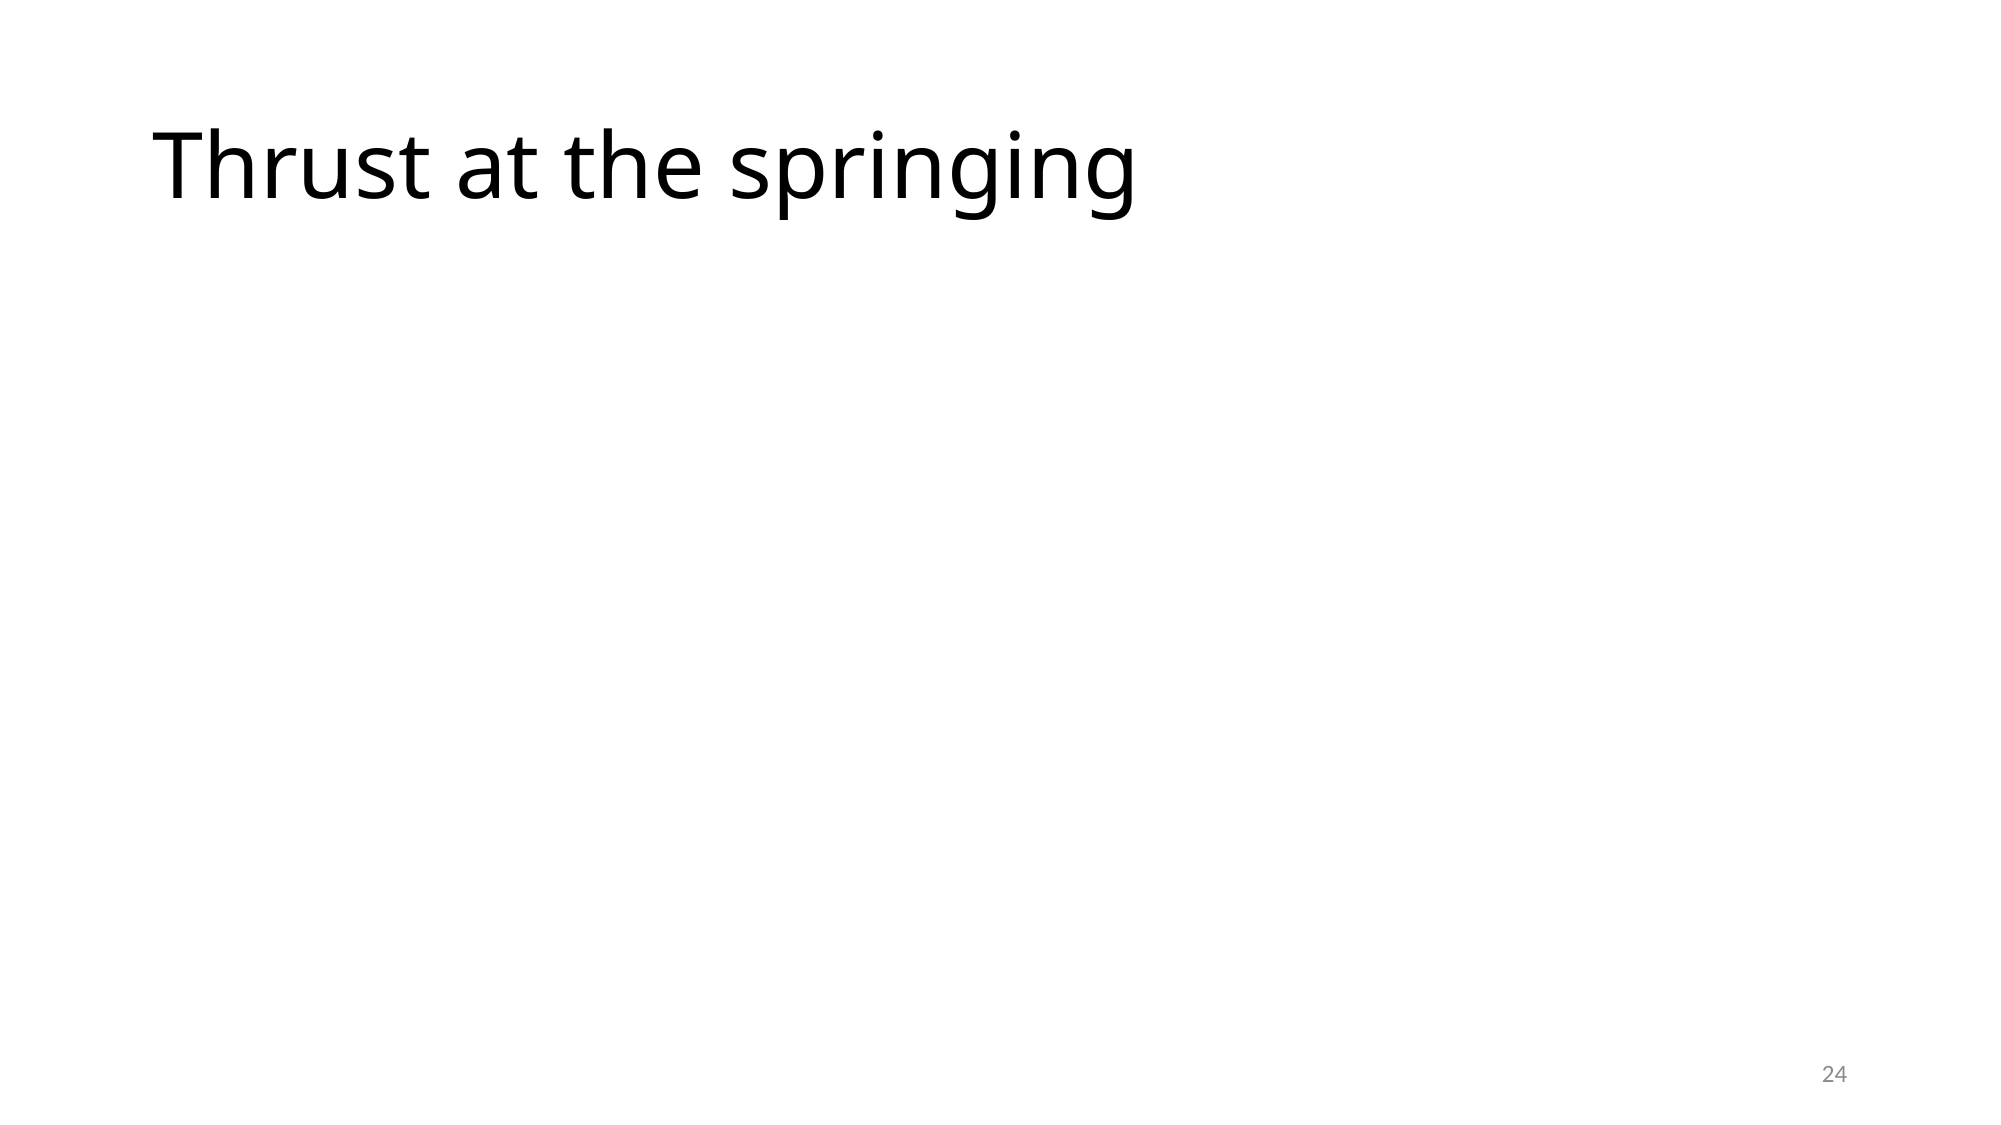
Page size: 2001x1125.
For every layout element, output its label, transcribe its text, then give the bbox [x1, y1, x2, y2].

slide_number 24 [1412, 1042, 1863, 1103]
title Thrust at the springing [137, 59, 1863, 278]
